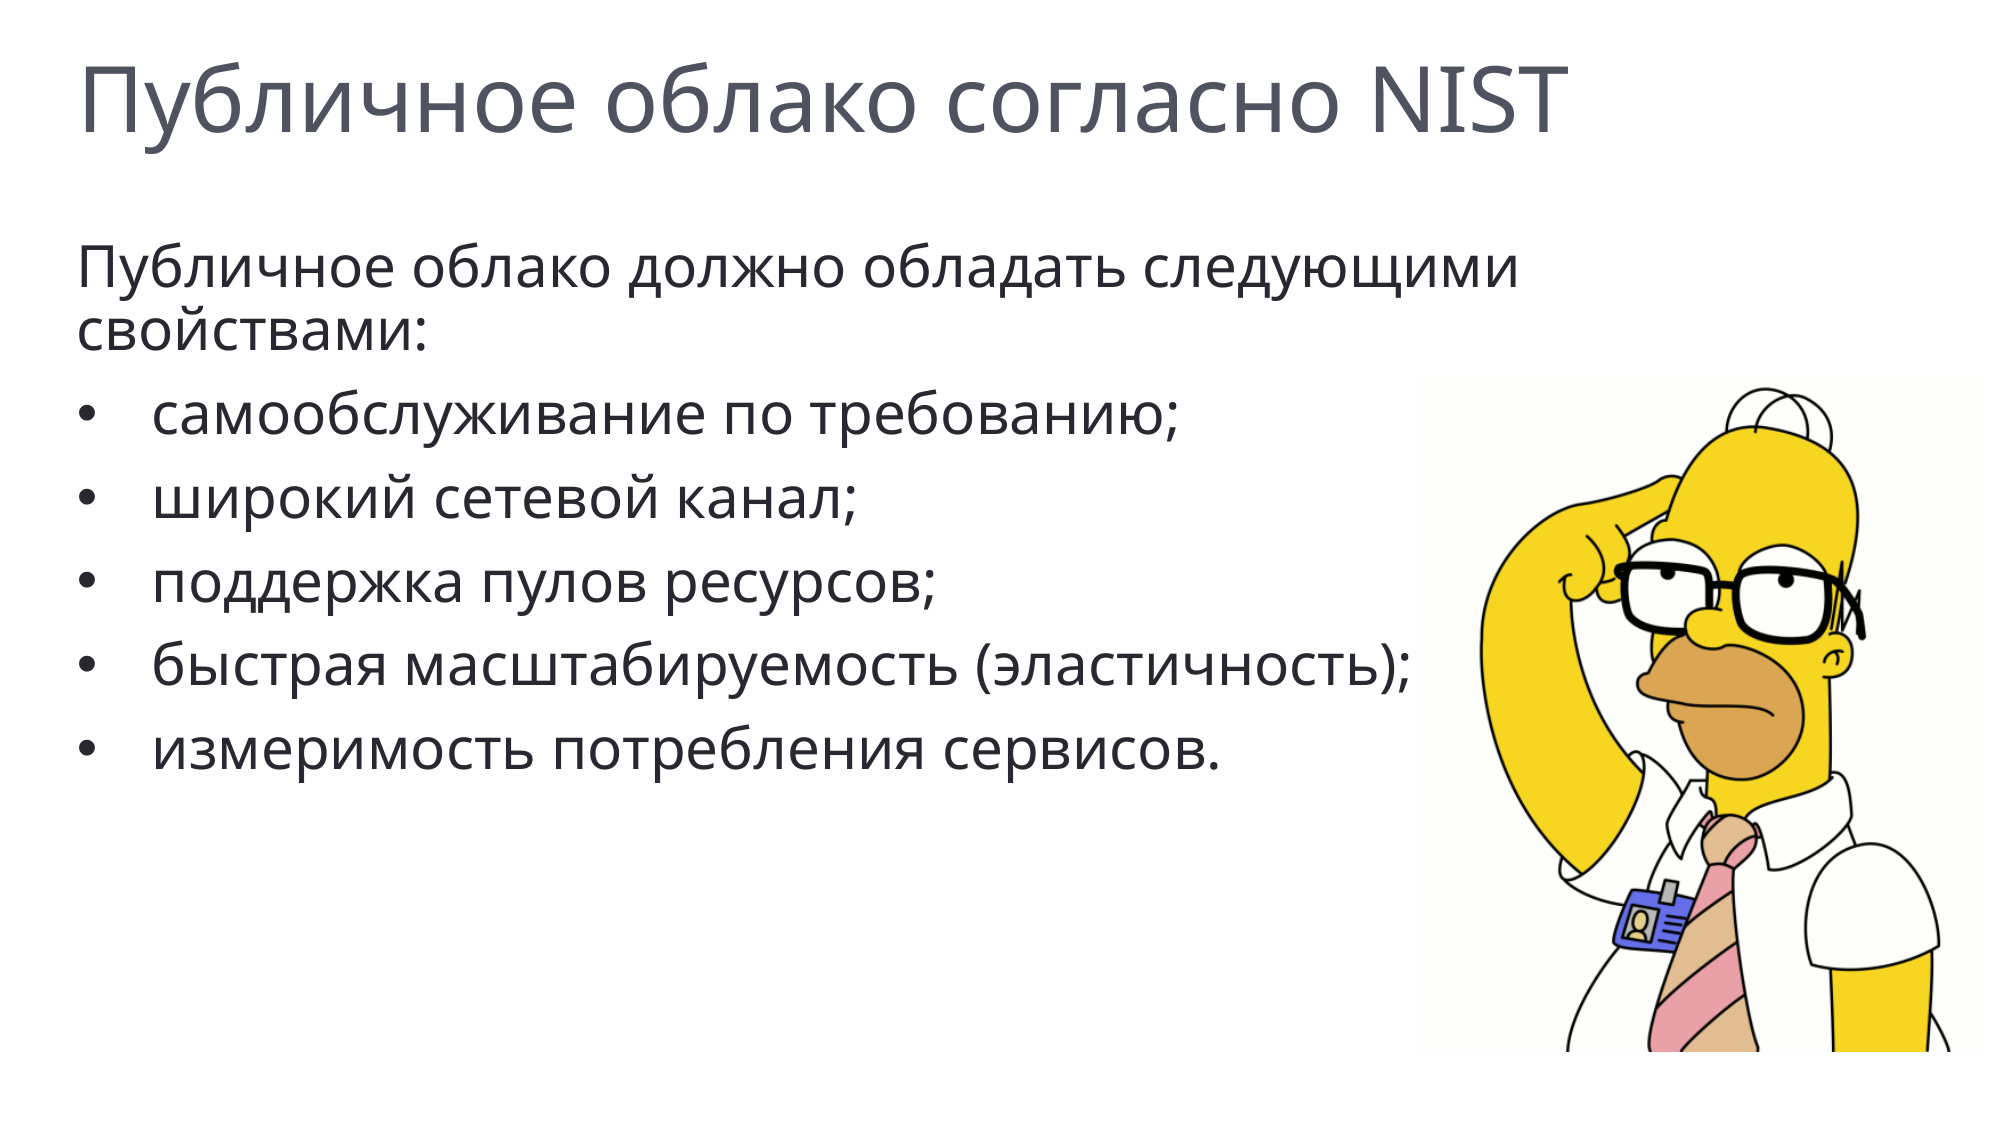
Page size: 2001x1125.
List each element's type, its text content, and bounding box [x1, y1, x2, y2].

list Публичное облако должно обладать следующими свойствами: самообслуживание по требованию; широкий сетевой канал; поддержка пулов ресурсов; быстрая масштабируемость (эластичность); измеримость потребления сервисов. [62, 230, 1863, 813]
title Публичное облако согласно NIST [62, 46, 1892, 173]
picture [1417, 376, 1987, 1052]
